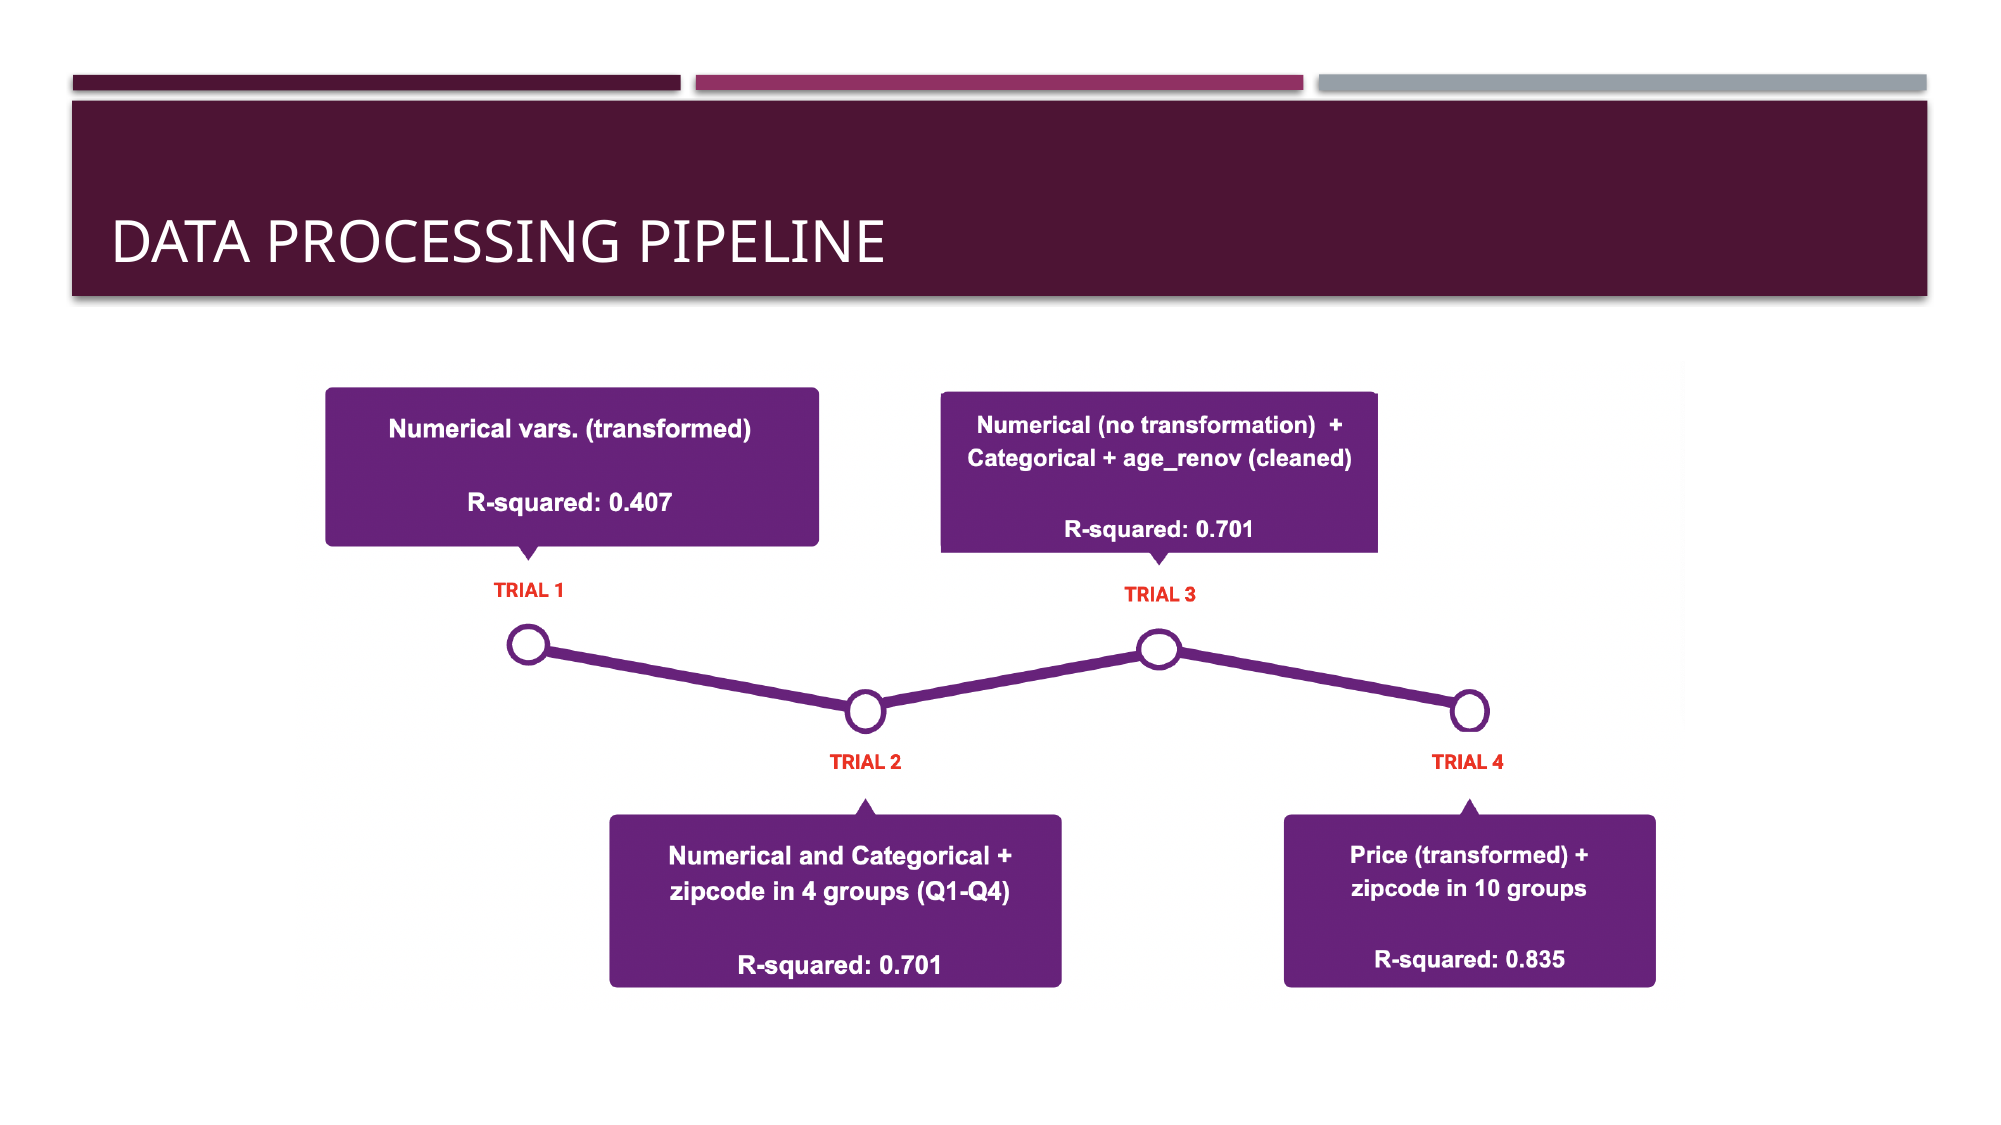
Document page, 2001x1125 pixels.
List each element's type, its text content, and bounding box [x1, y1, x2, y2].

title Data processing pipeline [95, 115, 1905, 282]
picture [294, 361, 1685, 1011]
